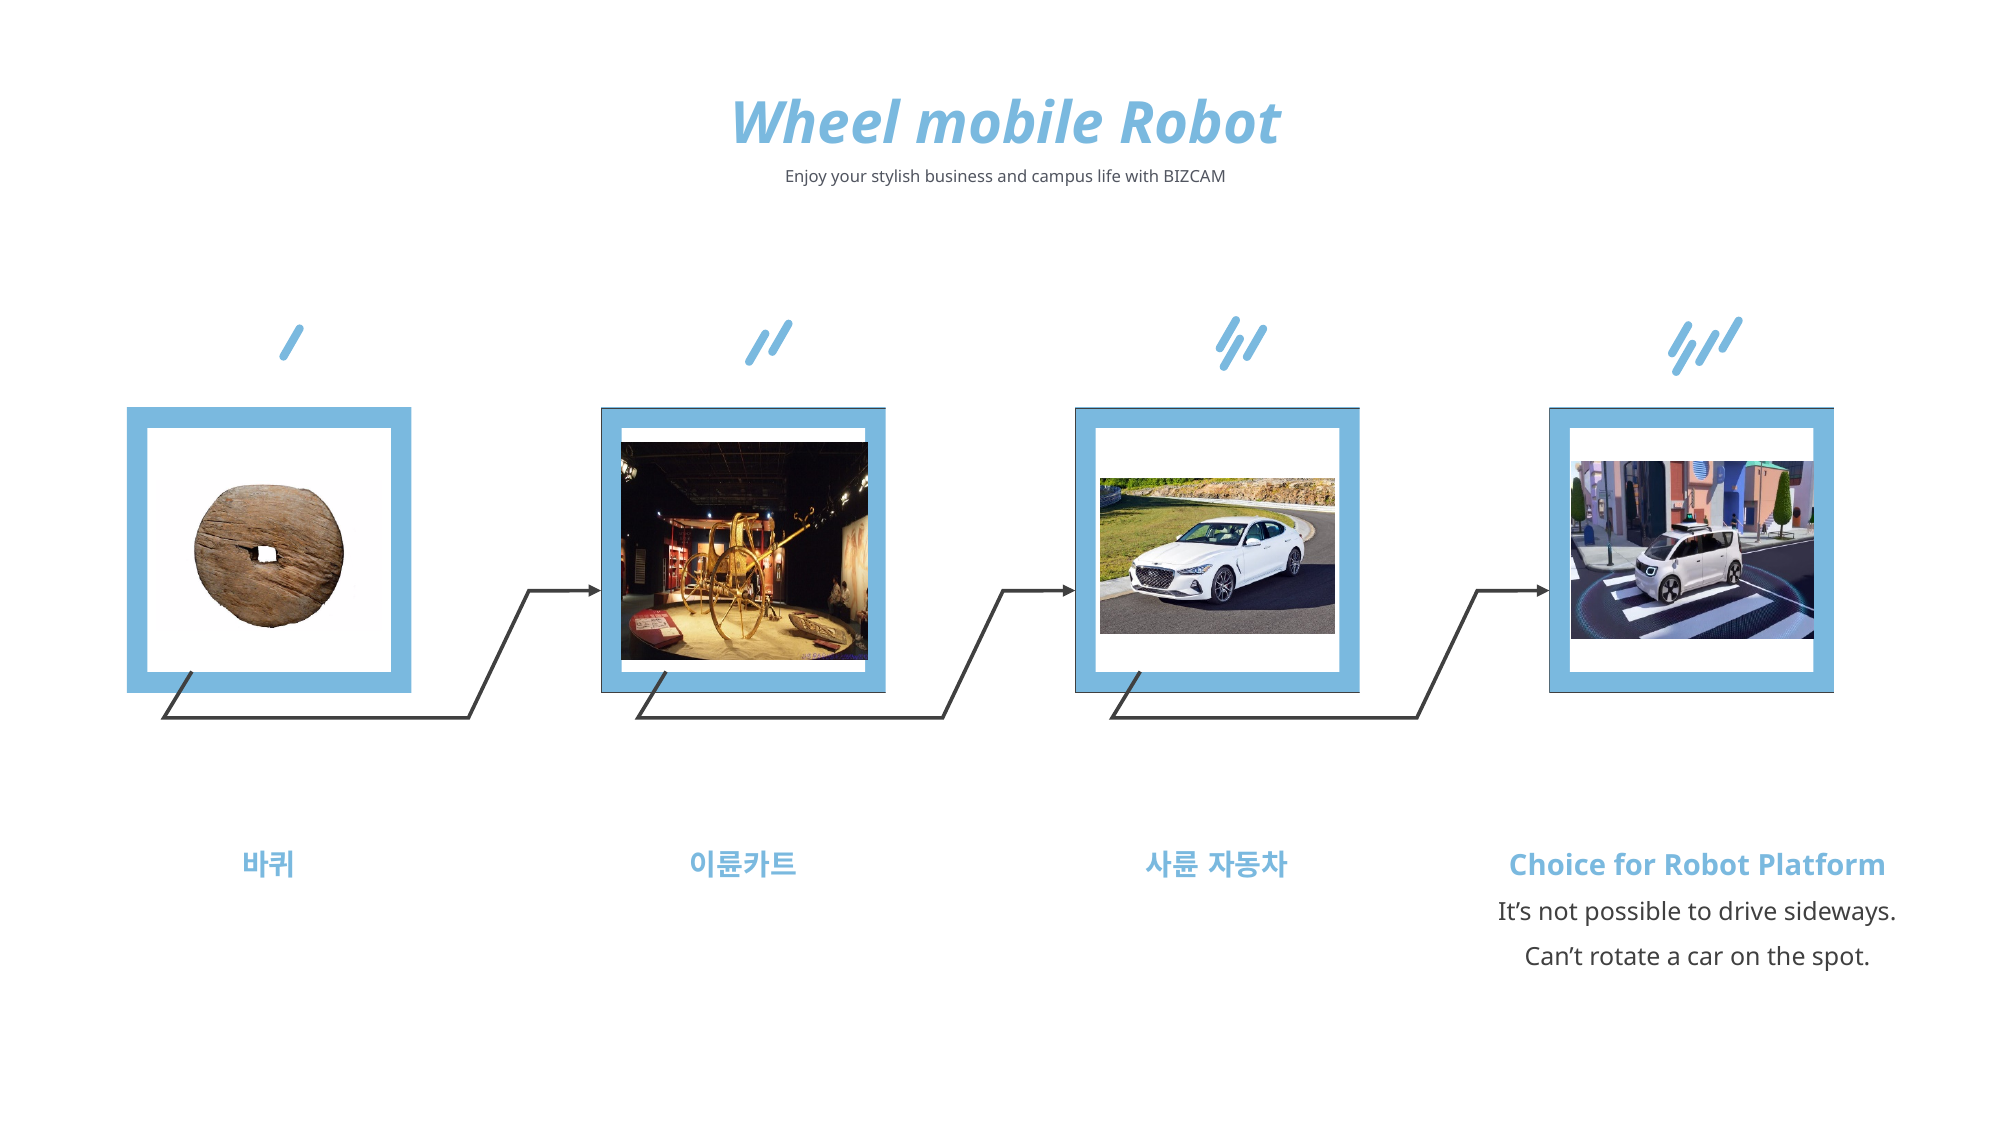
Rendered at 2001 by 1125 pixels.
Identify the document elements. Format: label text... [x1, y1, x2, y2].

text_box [601, 407, 886, 693]
text_box [1214, 315, 1242, 354]
text_box 이륜카트 [553, 820, 933, 889]
text_box [1666, 320, 1694, 359]
text_box [744, 328, 771, 367]
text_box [126, 407, 412, 693]
text_box [1110, 584, 1549, 719]
text_box [1218, 333, 1246, 372]
text_box [161, 584, 601, 719]
text_box 바퀴 [79, 820, 459, 889]
picture [1571, 461, 1814, 639]
text_box [636, 584, 1075, 719]
picture [1100, 478, 1335, 634]
picture [621, 442, 868, 660]
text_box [1075, 407, 1360, 693]
text_box [767, 318, 794, 357]
text_box [278, 323, 305, 362]
text_box Wheel mobile Robot Enjoy your stylish business and campus life with BIZCAM [553, 43, 1459, 193]
picture [156, 480, 382, 631]
text_box [1671, 338, 1698, 377]
text_box [1241, 323, 1269, 362]
text_box [1694, 328, 1721, 368]
text_box 사륜 자동차 [1027, 820, 1408, 889]
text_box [1549, 407, 1834, 693]
text_box [1717, 315, 1744, 354]
text_box Choice for Robot Platform It’s not possible to drive sideways. Can’t rotate a car on the spot. [1479, 820, 1917, 978]
